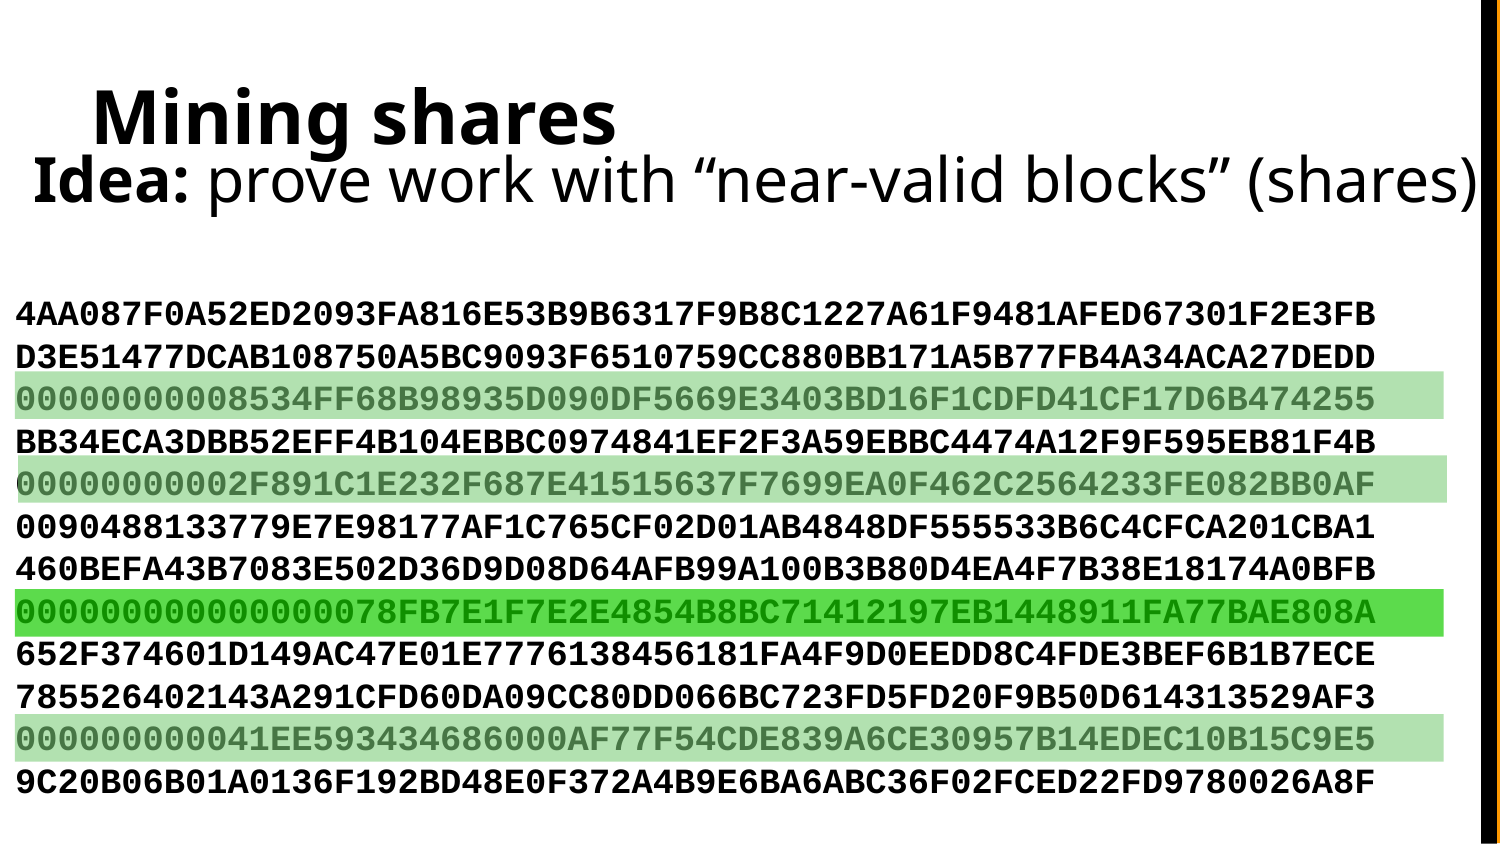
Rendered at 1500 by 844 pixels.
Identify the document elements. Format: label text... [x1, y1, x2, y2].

text_box 4AA087F0A52ED2093FA816E53B9B6317F9B8C1227A61F9481AFED67301F2E3FB D3E51477DCAB108750A5BC9093F6510759CC880BB171A5B77FB4A34ACA27DEDD 00000000008534FF68B98935D090DF5669E3403BD16F1CDFD41CF17D6B474255 BB34ECA3DBB52EFF4B104EBBC0974841EF2F3A59EBBC4474A12F9F595EB81F4B 00000000002F891C1E232F687E41515637F7699EA0F462C2564233FE082BB0AF 0090488133779E7E98177AF1C765CF02D01AB4848DF555533B6C4CFCA201CBA1 460BEFA43B7083E502D36D9D08D64AFB99A100B3B80D4EA4F7B38E18174A0BFB 000000000000000078FB7E1F7E2E4854B8BC71412197EB1448911FA77BAE808A 652F374601D149AC47E01E7776138456181FA4F9D0EEDD8C4FDE3BEF6B1B7ECE 785526402143A291CFD60DA09CC80DD066BC723FD5FD20F9B50D614313529AF3 000000000041EE593434686000AF77F54CDE839A6CE30957B14EDEC10B15C9E5 9C20B06B01A0136F192BD48E0F372A4B9E6BA6ABC36F02FCED22FD9780026A8F [0, 223, 1482, 844]
text_box [14, 371, 1444, 419]
text_box [14, 714, 1444, 762]
title Mining shares [75, 33, 1425, 151]
text_box [18, 455, 1447, 503]
text_box [14, 589, 1444, 637]
text_box Idea: prove work with “near-valid blocks” (shares) [18, 151, 1500, 280]
